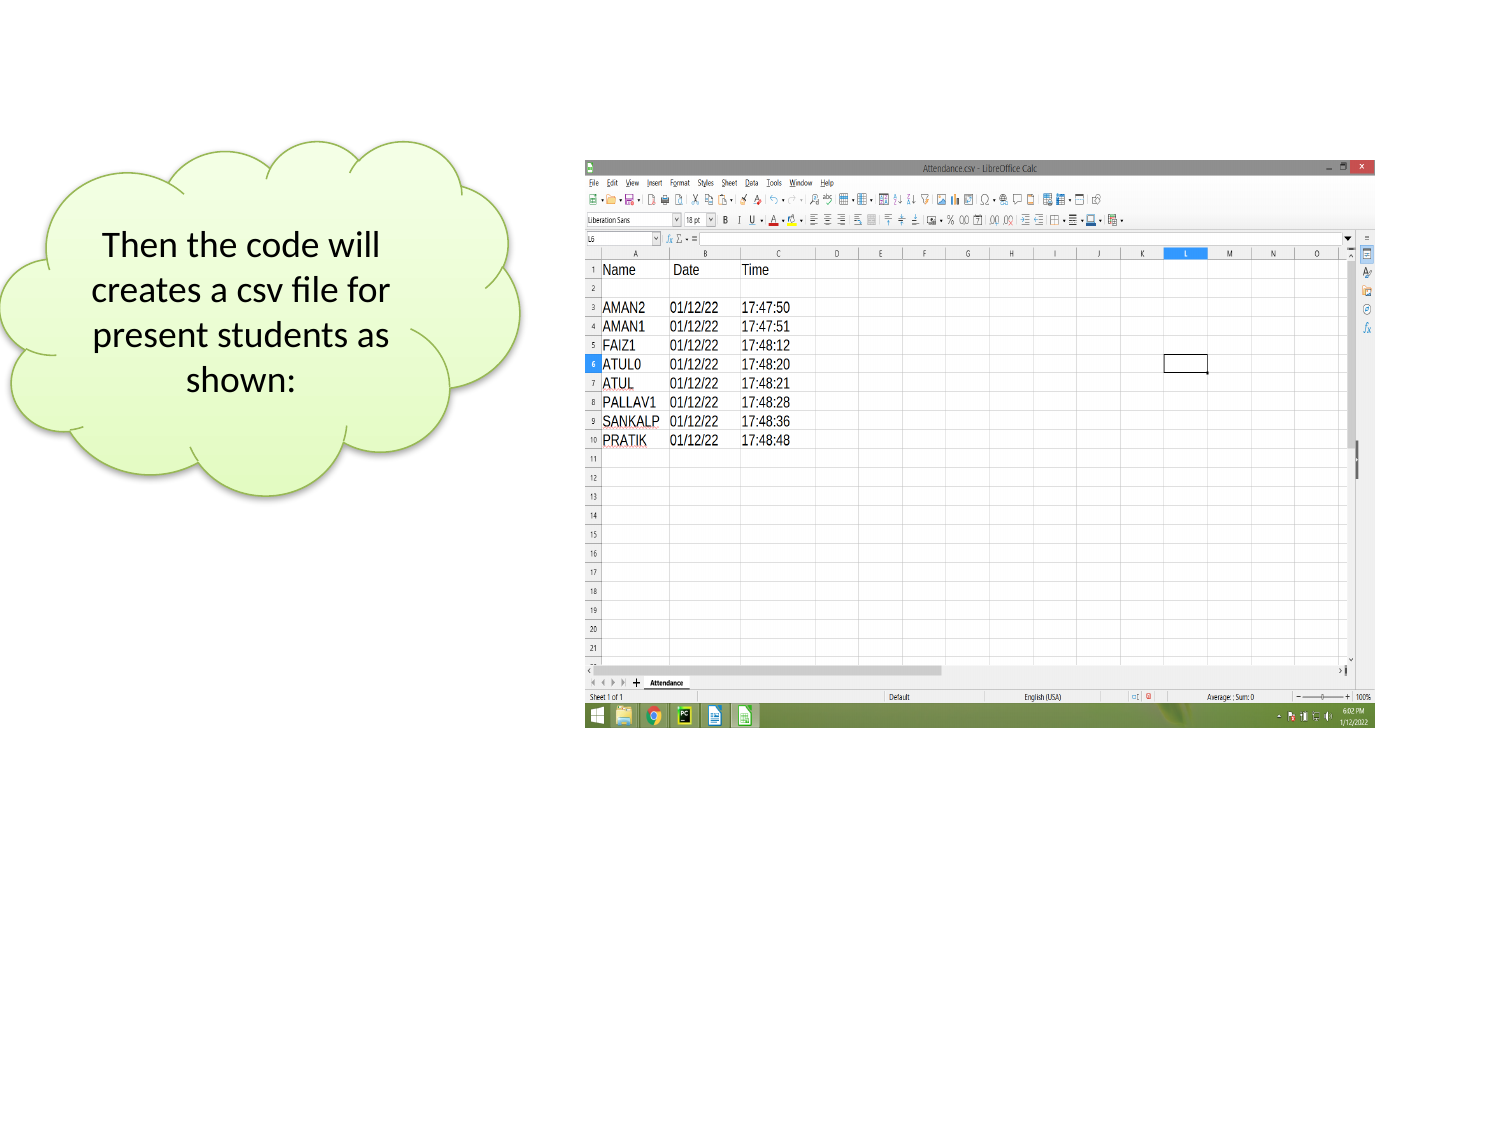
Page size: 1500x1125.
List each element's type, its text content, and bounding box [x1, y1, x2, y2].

text_box Then the code will creates a csv file for present students as shown: [0, 140, 521, 497]
picture [585, 160, 1375, 728]
